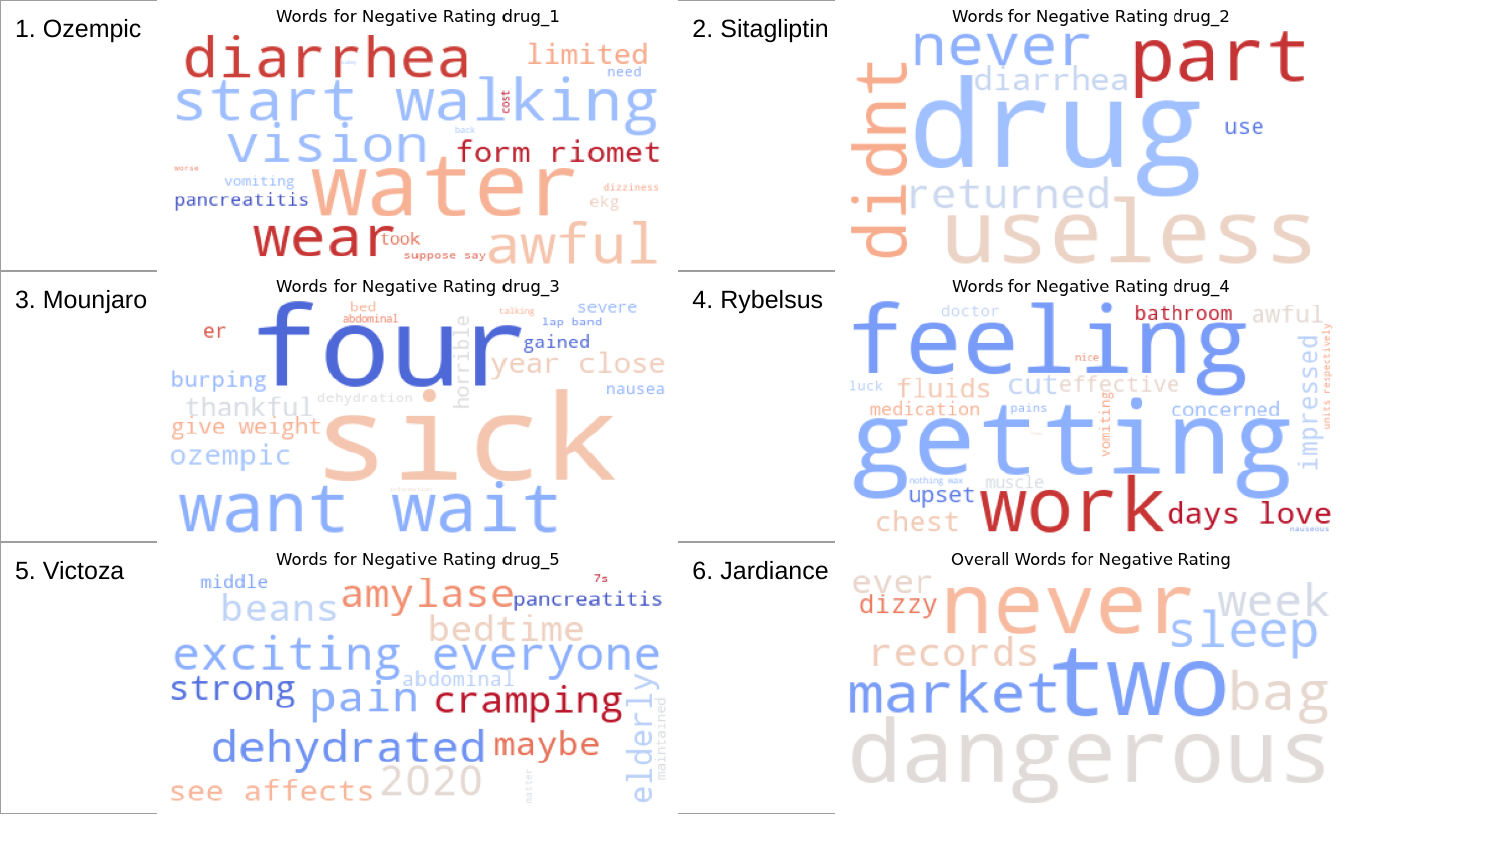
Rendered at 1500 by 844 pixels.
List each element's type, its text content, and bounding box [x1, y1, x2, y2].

table_header 2. Sitagliptin [681, 1, 832, 270]
table_cell 3. Mounjaro [1, 272, 151, 541]
table_cell 4. Rybelsus [683, 272, 830, 541]
table_cell 6. Jardiance [683, 543, 830, 813]
table_cell 5. Victoza [1, 543, 151, 813]
table_header 1. Ozempic [1, 1, 153, 270]
picture [835, 0, 1344, 817]
picture [156, 0, 678, 817]
